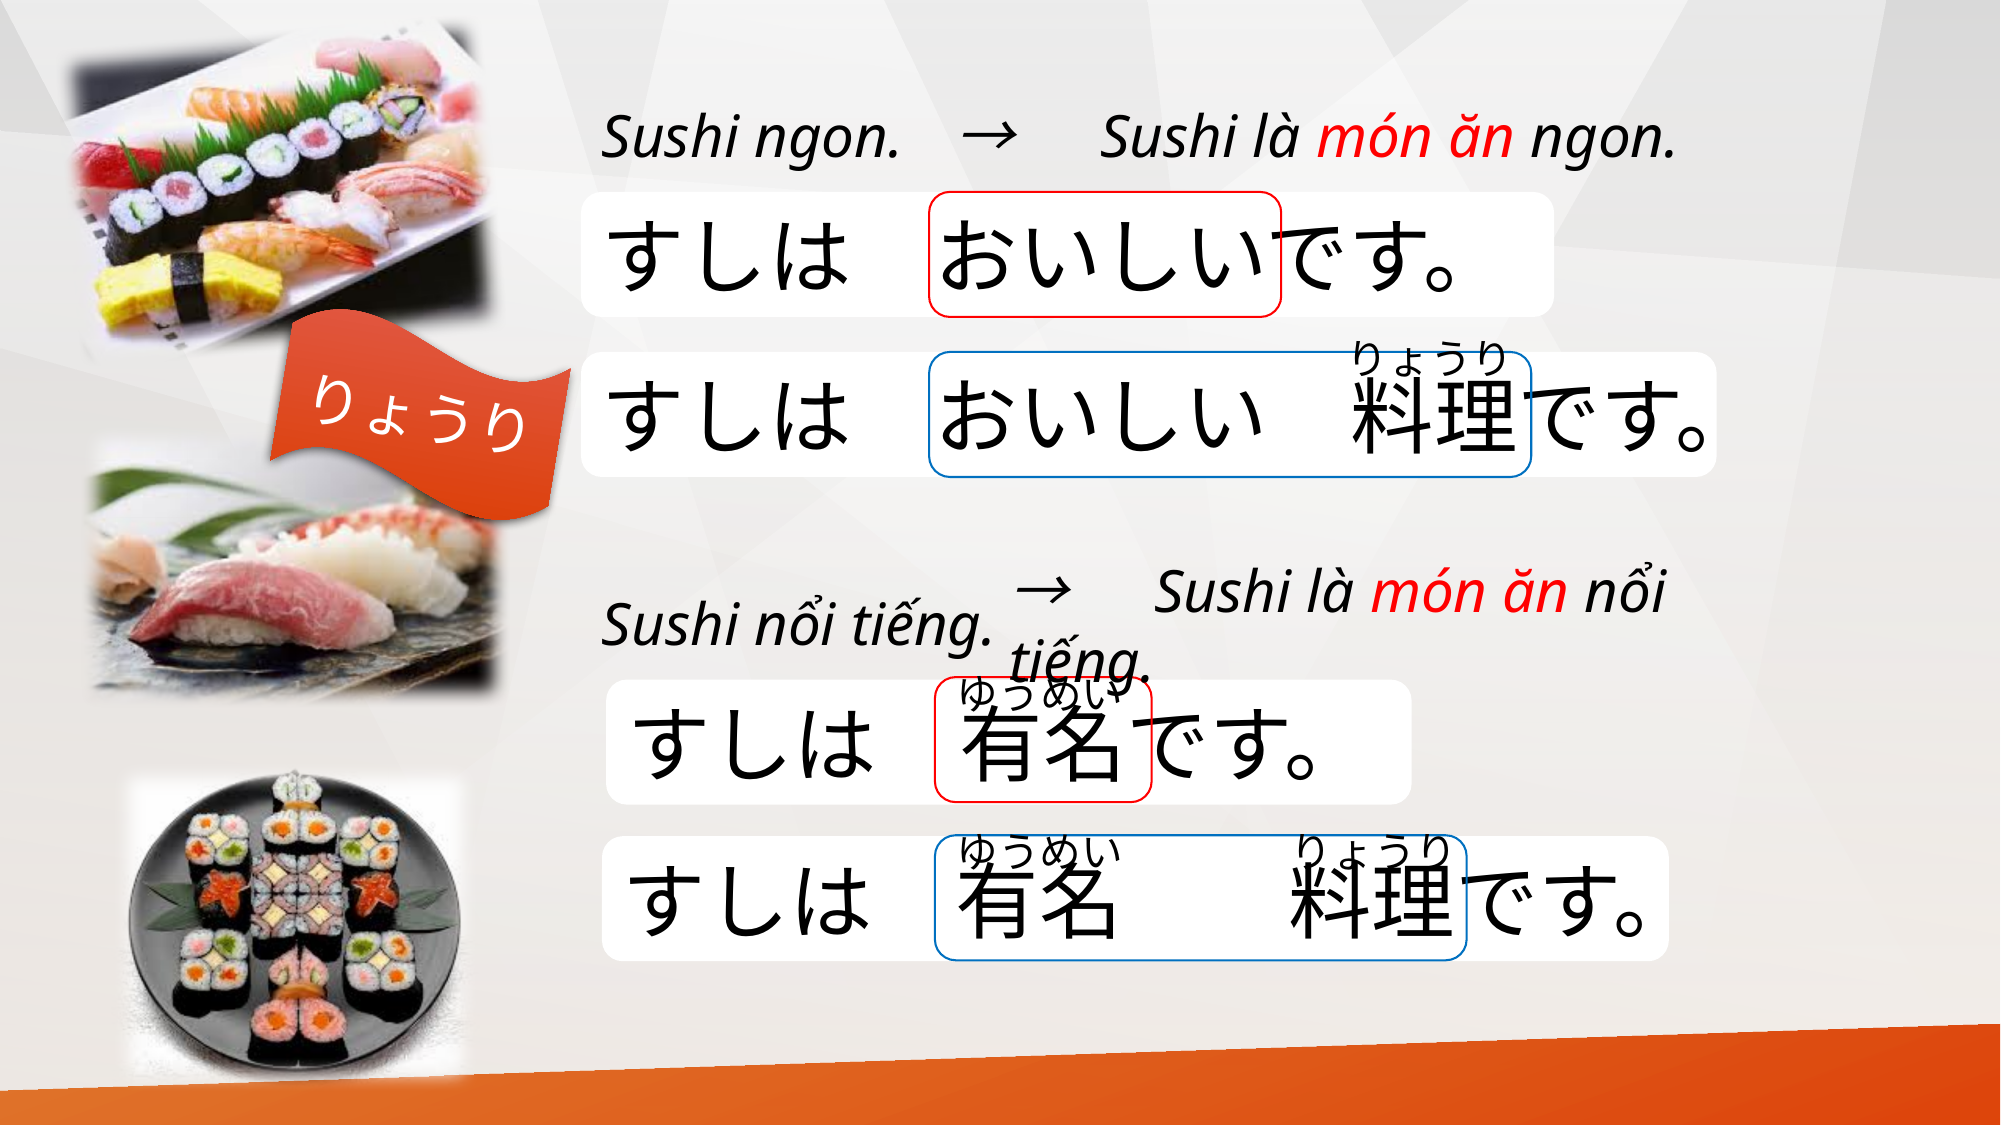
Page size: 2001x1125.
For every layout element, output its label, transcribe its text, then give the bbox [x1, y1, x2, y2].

text_box すしは 有名な 料理です。 [601, 835, 953, 962]
text_box すしは おいしいです。 [580, 191, 943, 318]
text_box すしは 有名な 料理です。 [1449, 835, 1670, 962]
text_box りょうり [1331, 325, 1542, 391]
picture [110, 759, 481, 1093]
text_box → Sushi là món ăn nổi tiếng. [988, 561, 1847, 688]
text_box Sushi nổi tiếng. [580, 559, 1096, 686]
text_box [928, 192, 1283, 318]
text_box すしは おいしい 料理です。 [580, 351, 943, 478]
text_box [933, 840, 1468, 962]
text_box りょうり [276, 353, 571, 519]
text_box [928, 350, 1533, 479]
picture [80, 422, 511, 709]
picture [65, 28, 497, 353]
text_box Sushi ngon. [580, 71, 935, 194]
text_box すしは おいしい 料理です。 [1517, 351, 1718, 478]
text_box すしは 有名です。 [605, 679, 1413, 806]
text_box → Sushi là món ăn ngon. [934, 71, 1757, 198]
text_box [933, 681, 1153, 804]
text_box ゆうめい [941, 660, 1152, 726]
text_box ゆうめい りょうり [941, 818, 1588, 883]
text_box すしは おいしいです。 [1267, 198, 1555, 318]
